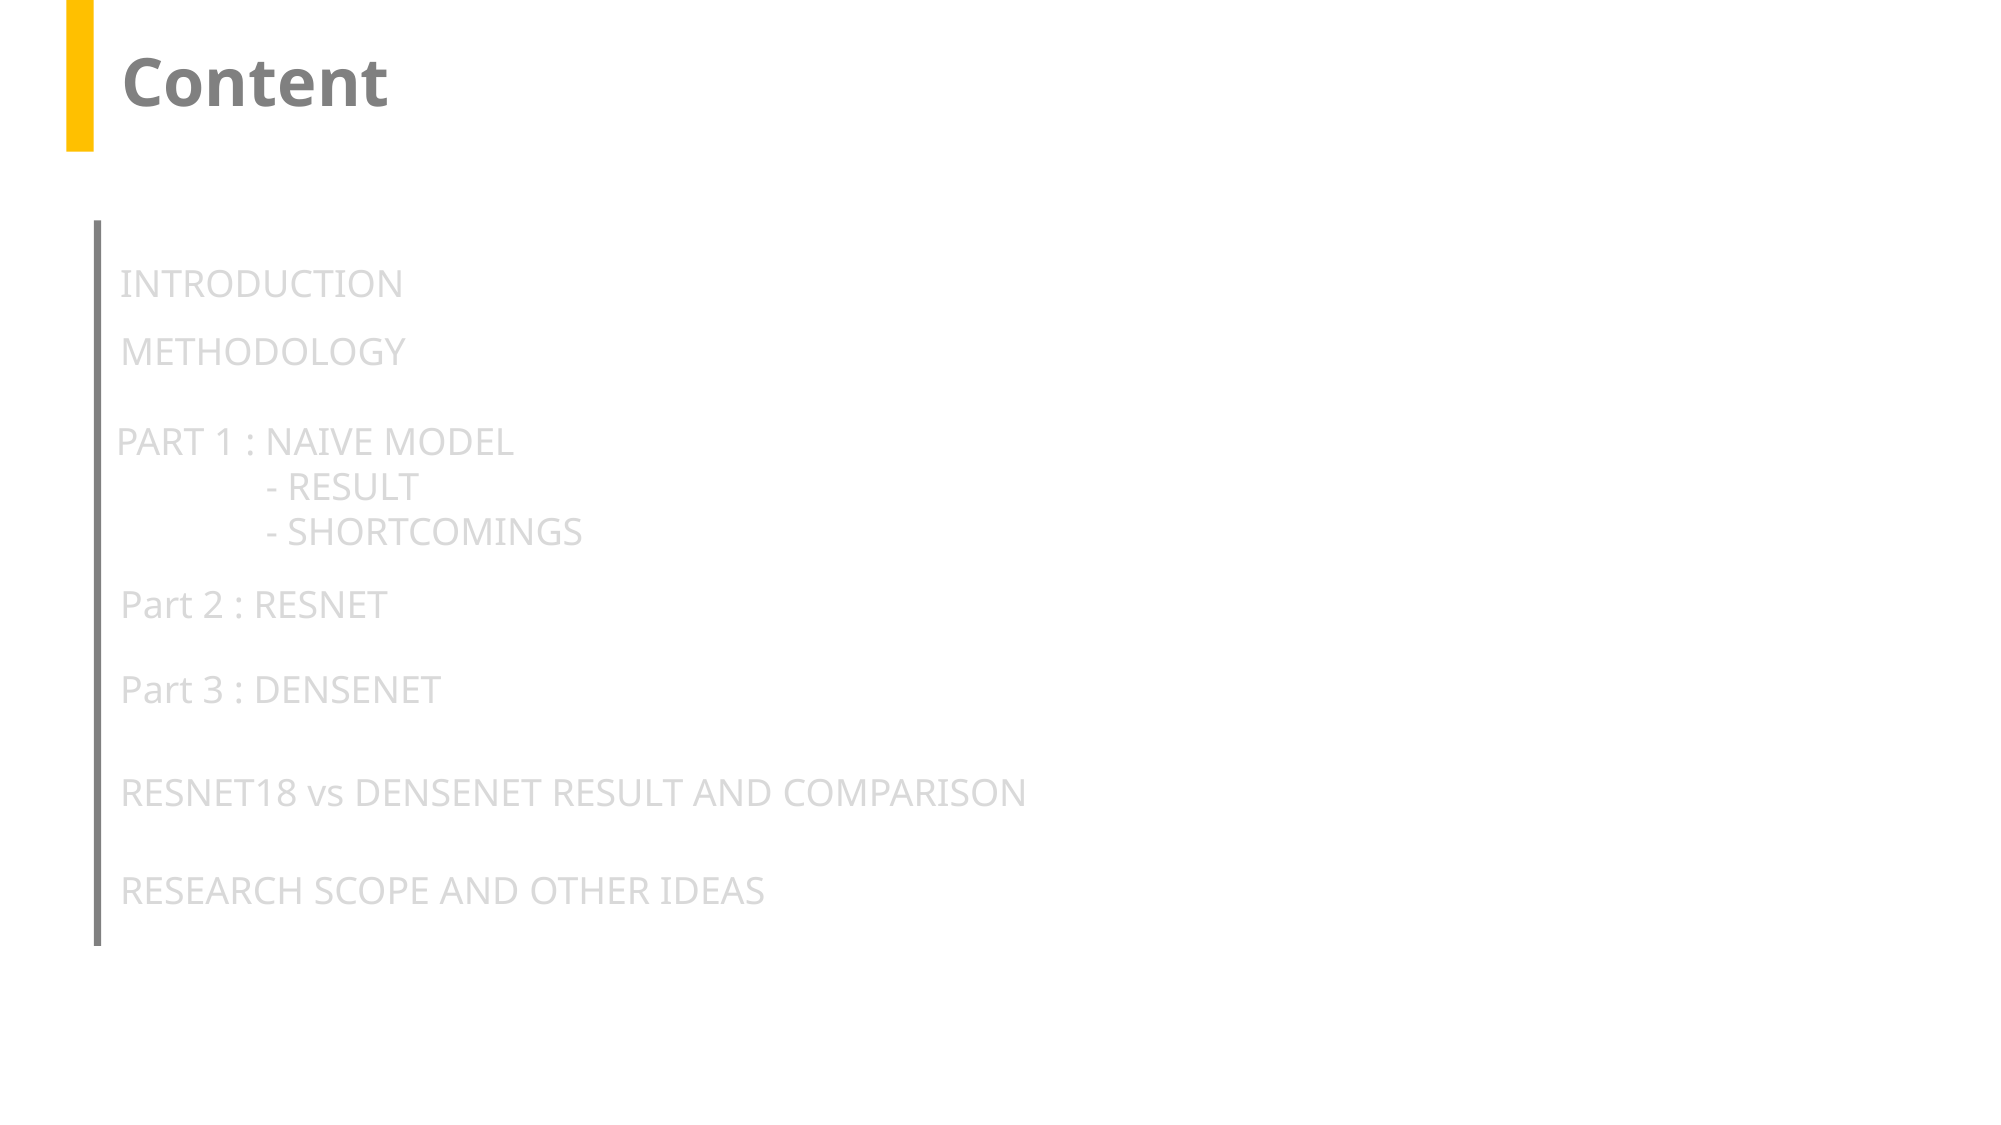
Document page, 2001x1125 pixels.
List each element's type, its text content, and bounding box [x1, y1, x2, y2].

text_box Content [106, 32, 479, 127]
text_box Part 2 : RESNET [105, 573, 1161, 634]
text_box METHODOLOGY [105, 320, 1161, 381]
text_box [65, 0, 95, 153]
text_box RESNET18 vs DENSENET RESULT AND COMPARISON [105, 761, 1161, 822]
text_box [93, 219, 102, 947]
text_box INTRODUCTION [105, 253, 1161, 313]
text_box PART 1 : NAIVE MODEL - RESULT - SHORTCOMINGS [101, 410, 1157, 561]
text_box Part 3 : DENSENET [105, 658, 1161, 718]
text_box RESEARCH SCOPE AND OTHER IDEAS [105, 859, 1161, 920]
